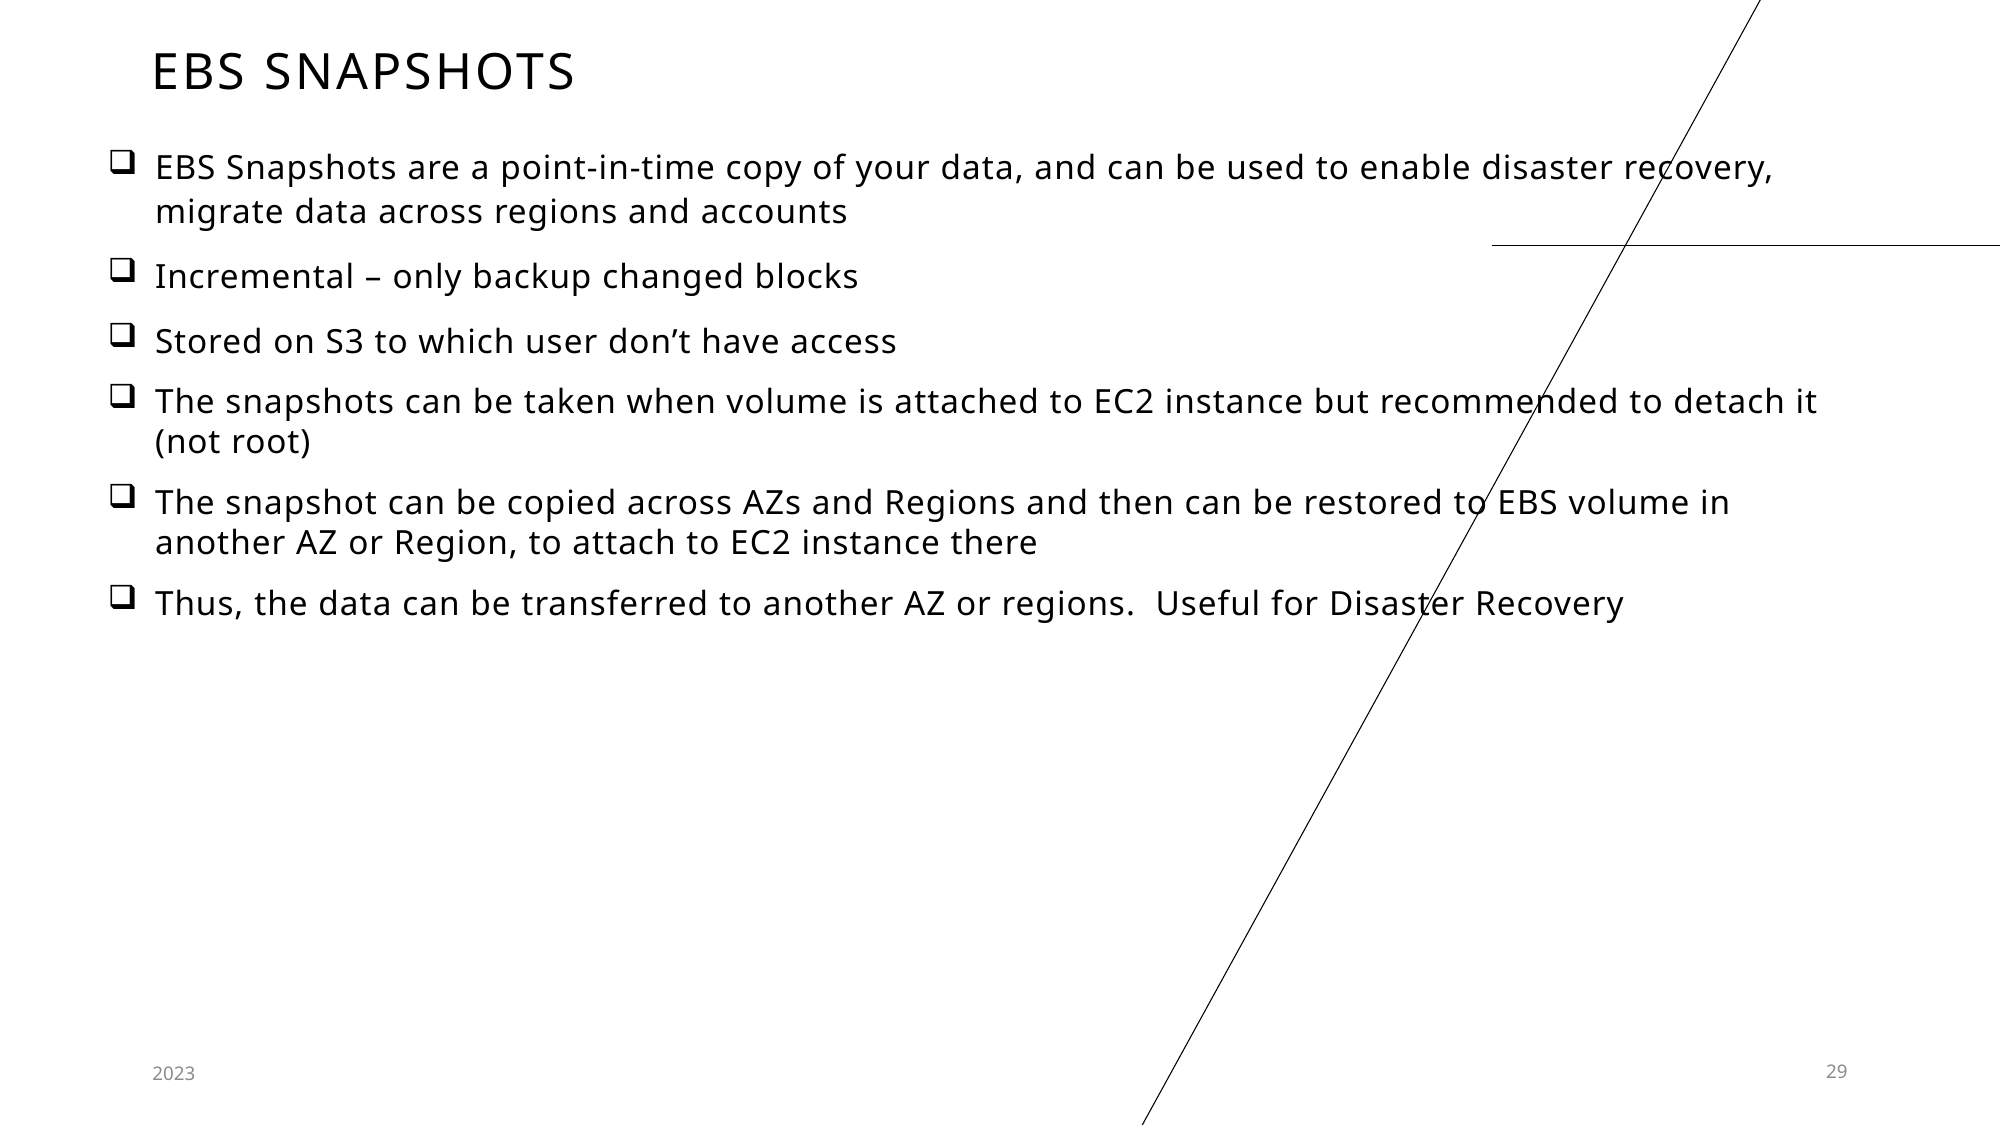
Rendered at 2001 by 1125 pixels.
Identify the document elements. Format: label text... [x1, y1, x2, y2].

title EBS Snapshots [136, 23, 1339, 108]
list EBS Snapshots are a point-in-time copy of your data, and can be used to enable disaster recovery, migrate data across regions and accounts Incremental – only backup changed blocks Stored on S3 to which user don’t have access The snapshots can be taken when volume is attached to EC2 instance but recommended to detach it (not root) The snapshot can be copied across AZs and Regions and then can be restored to EBS volume in another AZ or Region, to attach to EC2 instance there Thus, the data can be transferred to another AZ or regions. Useful for Disaster Recovery [93, 135, 1848, 959]
slide_number 2023 [137, 1042, 338, 1103]
slide_number 29 [1412, 1042, 1863, 1103]
